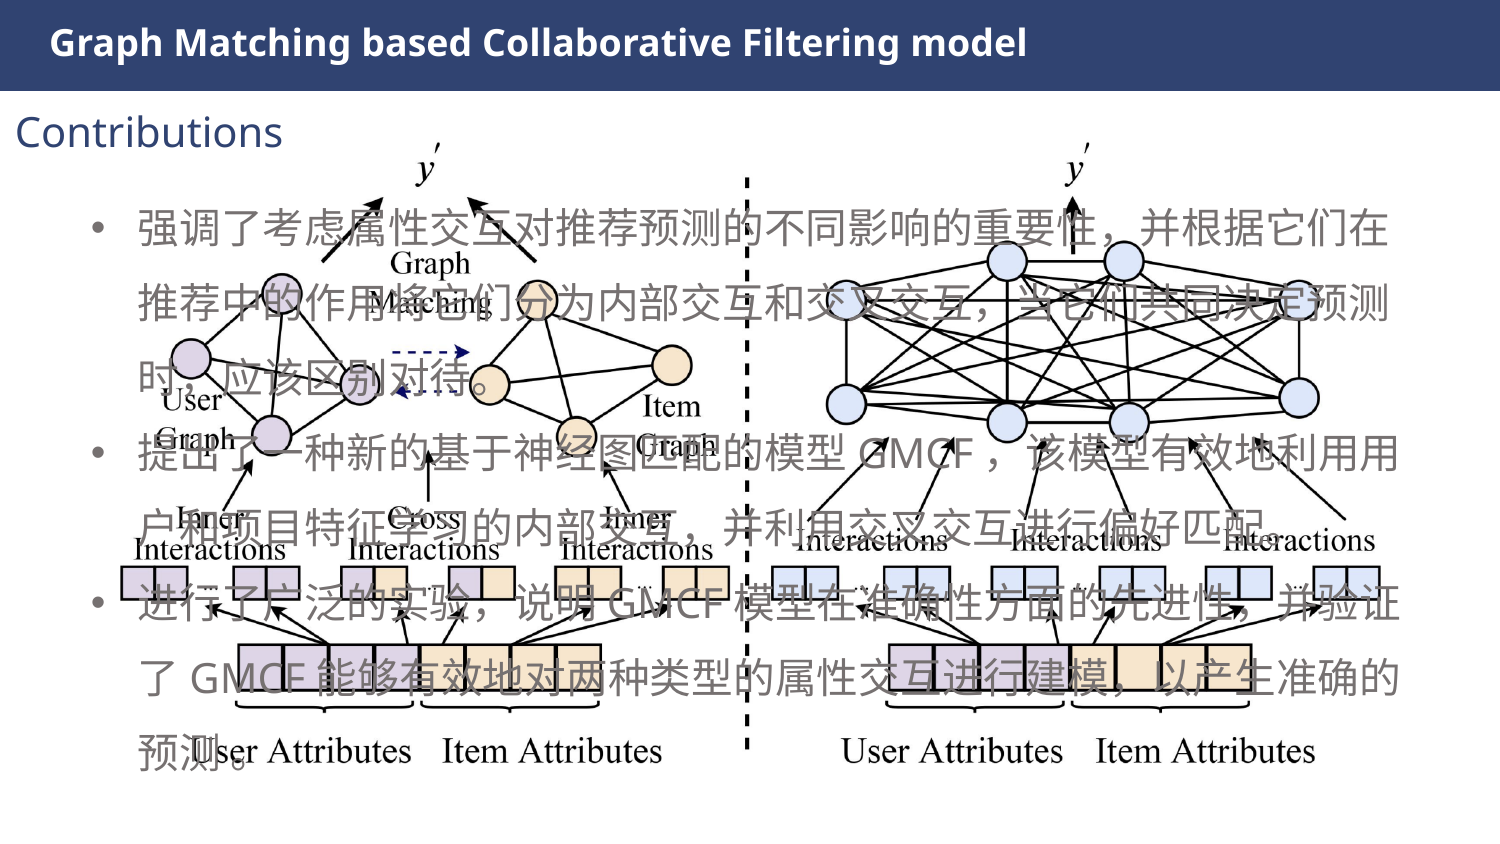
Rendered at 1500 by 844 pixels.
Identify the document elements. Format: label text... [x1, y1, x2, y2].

picture [100, 130, 1400, 773]
text_box 强调了考虑属性交互对推荐预测的不同影响的重要性，并根据它们在推荐中的作用将它们分为内部交互和交叉交互，当它们共同决定预测时，应该区别对待。 提出了一种新的基于神经图匹配的模型GMCF，该模型有效地利用用户和项目特征学习的内部交互，并利用交叉交互进行偏好匹配。 进行了广泛的实验，说明GMCF模型在准确性方面的先进性，并验证了GMCF能够有效地对两种类型的属性交互进行建模，以产生准确的预测 。 [76, 169, 1424, 785]
text_box Contributions [0, 98, 312, 164]
text_box Graph Matching based Collaborative Filtering model [34, 11, 1059, 72]
